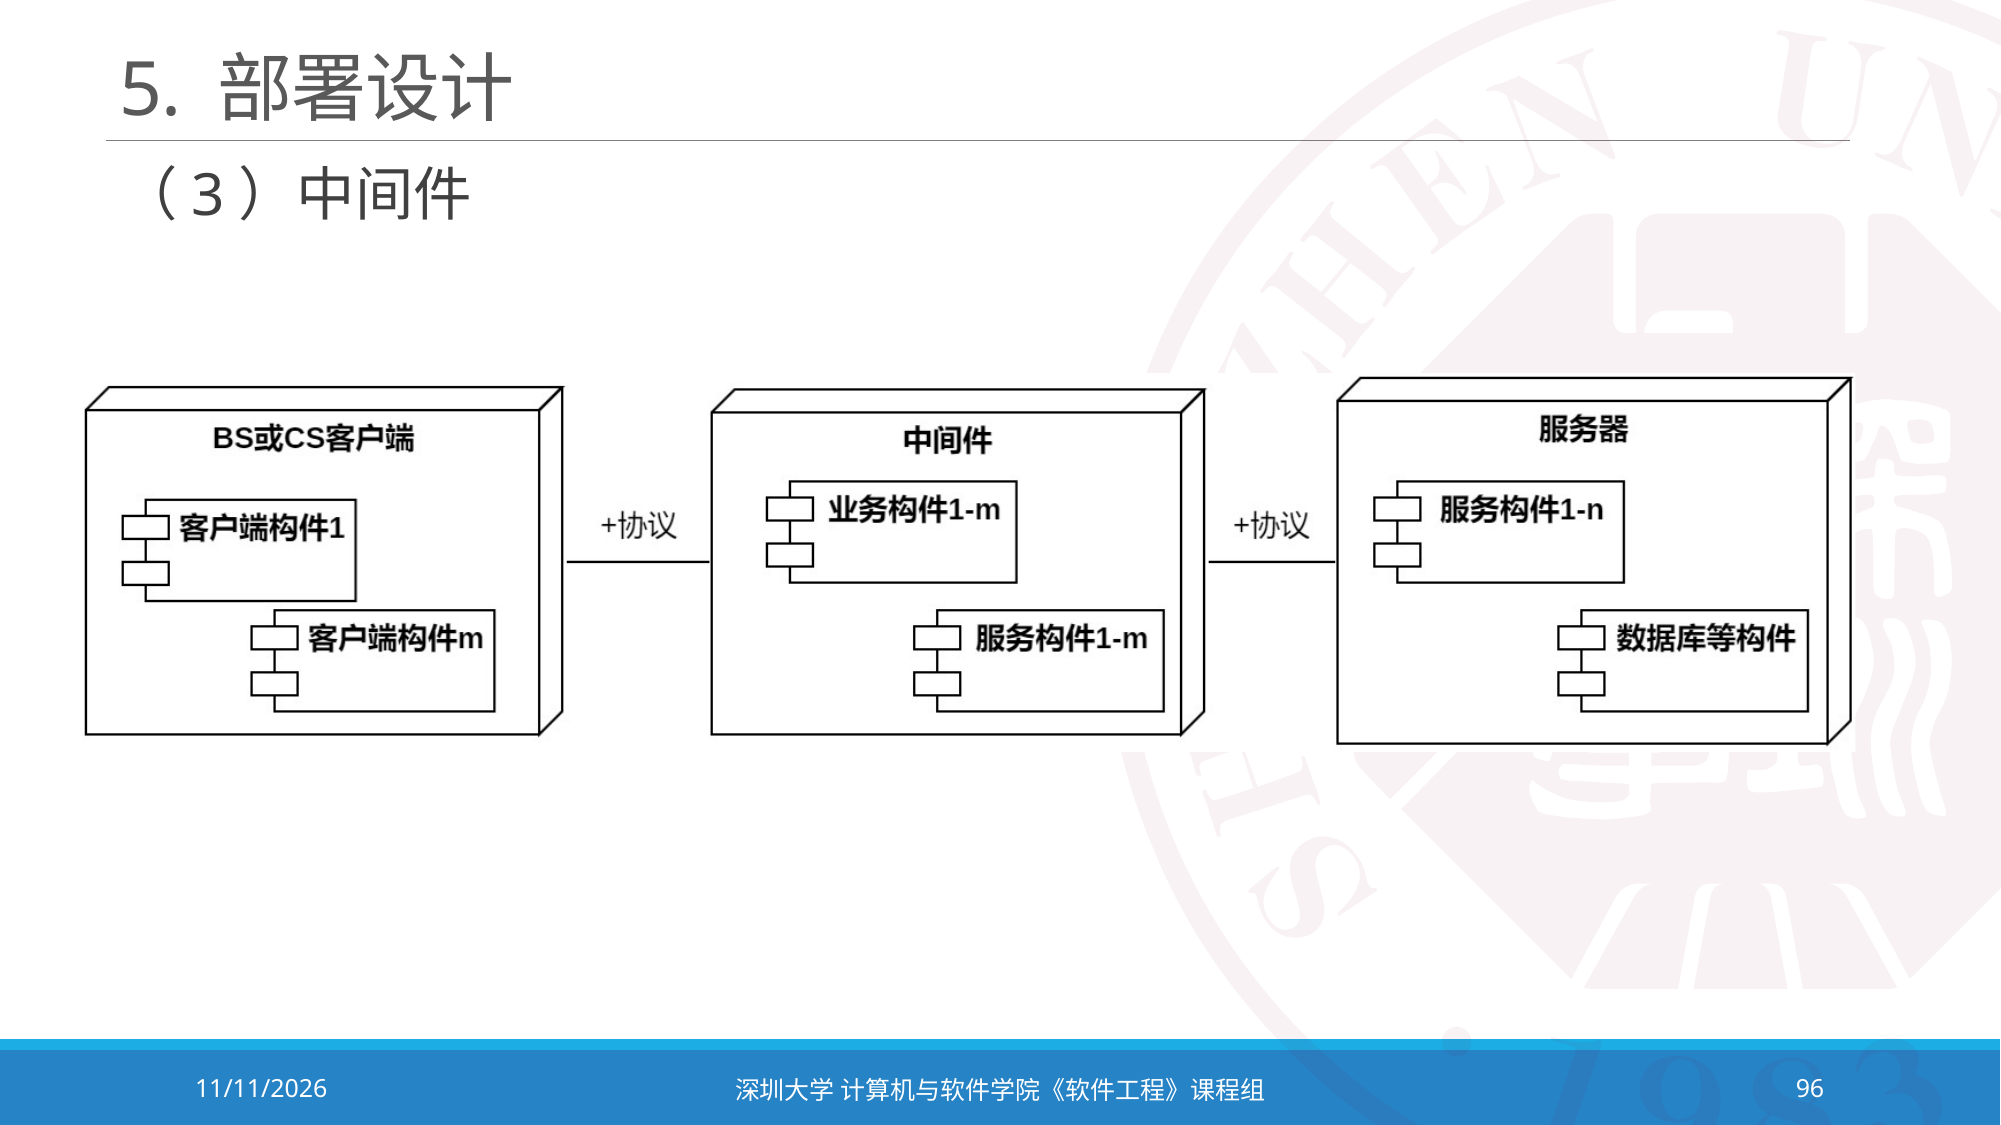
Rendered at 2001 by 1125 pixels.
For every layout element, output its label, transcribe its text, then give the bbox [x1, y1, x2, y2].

title 5. 部署设计 [104, 0, 1856, 139]
slide_number 96 [1624, 1059, 1840, 1120]
list （3）中间件 [104, 158, 1878, 1008]
footer 深圳大学 计算机与软件学院《软件工程》课程组 [604, 1059, 1396, 1120]
picture [82, 372, 1856, 753]
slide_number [180, 1059, 586, 1120]
